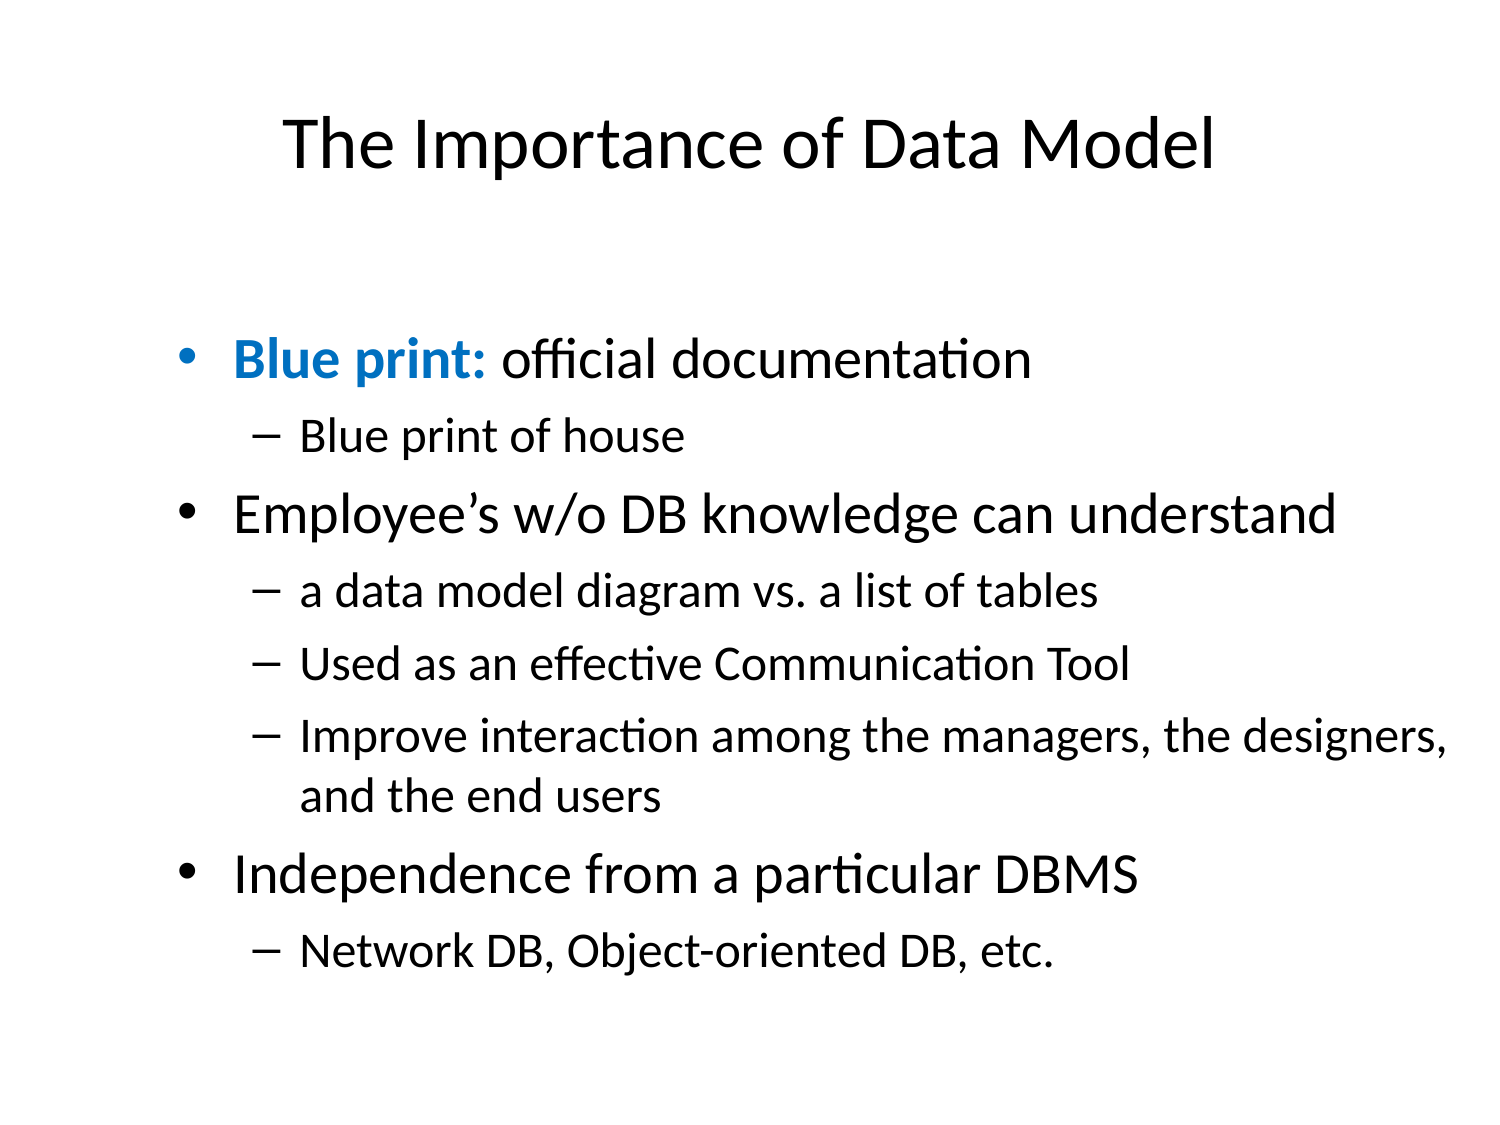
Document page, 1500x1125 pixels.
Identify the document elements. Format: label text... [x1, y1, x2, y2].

title The Importance of Data Model [75, 45, 1425, 233]
list Blue print: official documentation Blue print of house Employee’s w/o DB knowledge can understand a data model diagram vs. a list of tables Used as an effective Communication Tool Improve interaction among the managers, the designers, and the end users Independence from a particular DBMS Network DB, Object-oriented DB, etc. [162, 312, 1475, 988]
